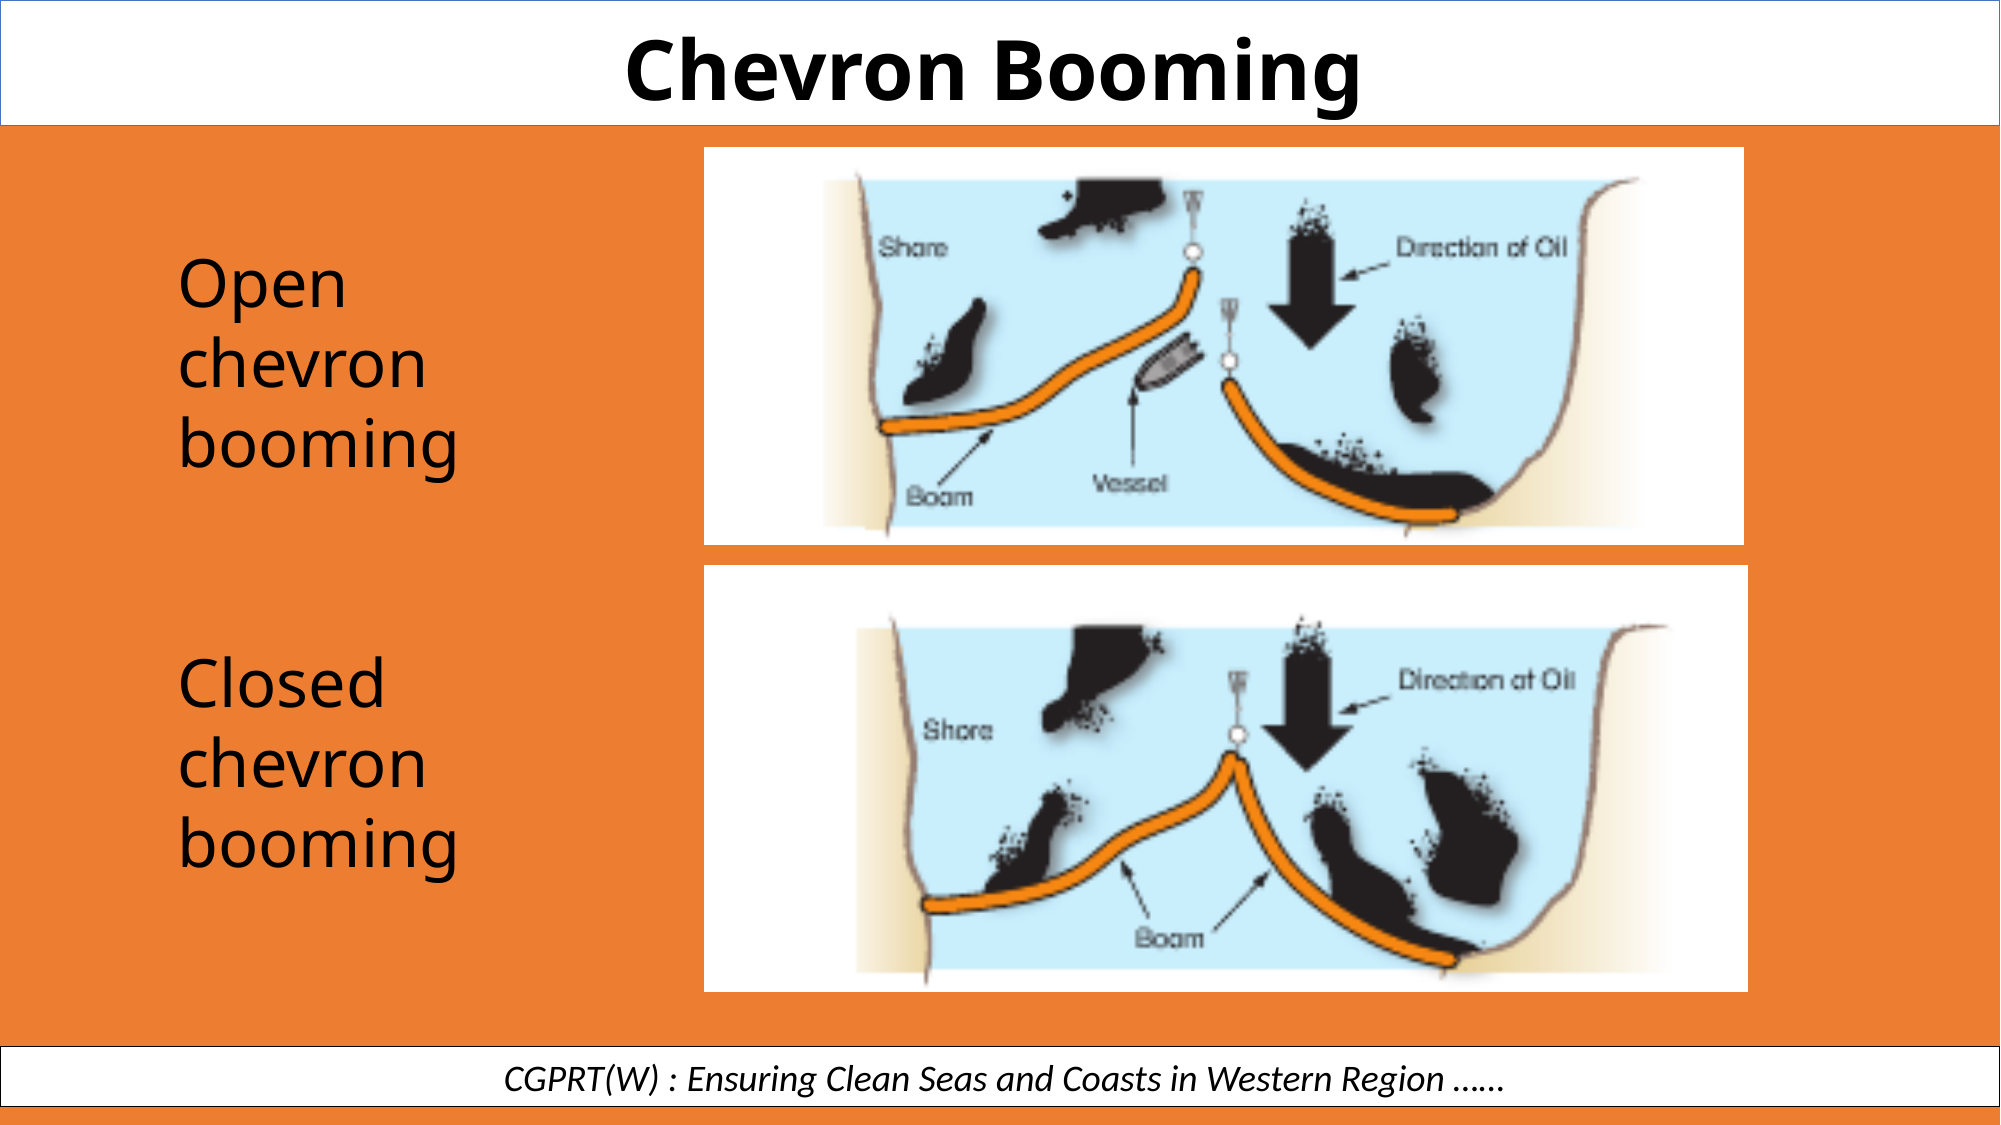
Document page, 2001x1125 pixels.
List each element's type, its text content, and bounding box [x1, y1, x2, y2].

text_box CGPRT(W) : Ensuring Clean Seas and Coasts in Western Region …… [0, 1046, 2000, 1107]
text_box [0, 0, 2000, 126]
picture [704, 147, 1744, 545]
text_box Open chevron booming Closed chevron booming [162, 233, 597, 889]
text_box Chevron Booming [74, 21, 1914, 114]
picture [704, 565, 1748, 992]
